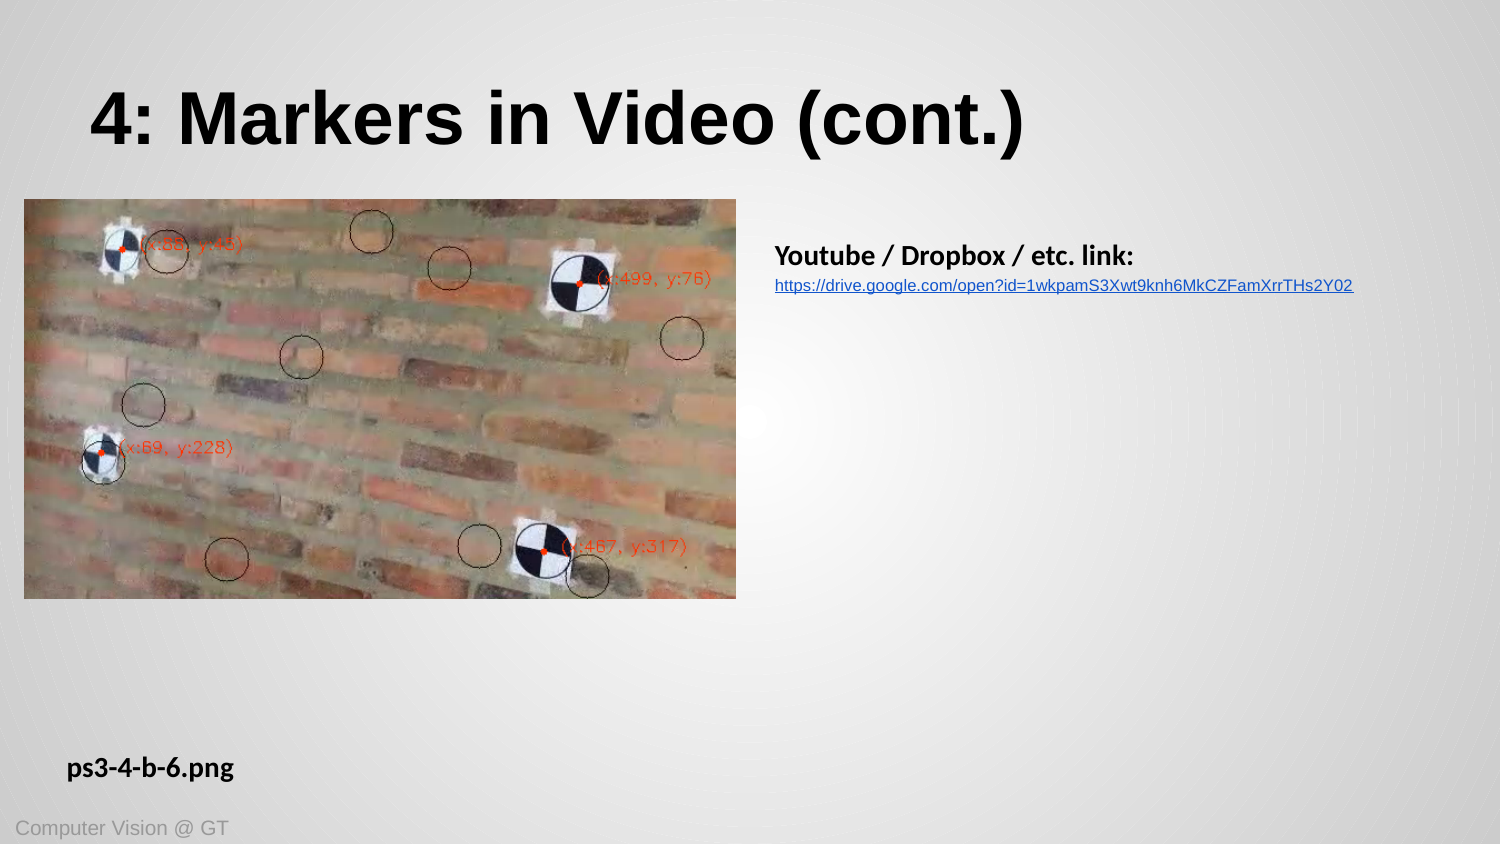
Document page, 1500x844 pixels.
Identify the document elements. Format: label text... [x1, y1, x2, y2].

text_box ps3-4-b-6.png [51, 728, 761, 811]
text_box Youtube / Dropbox / etc. link: https://drive.google.com/open?id=1wkpamS3Xwt9knh6MkCZFamXrrTHs2Y02 [760, 216, 1469, 464]
title 4: Markers in Video (cont.) [75, 33, 1425, 175]
picture [24, 199, 736, 600]
text_box Computer Vision @ GT [0, 811, 422, 844]
